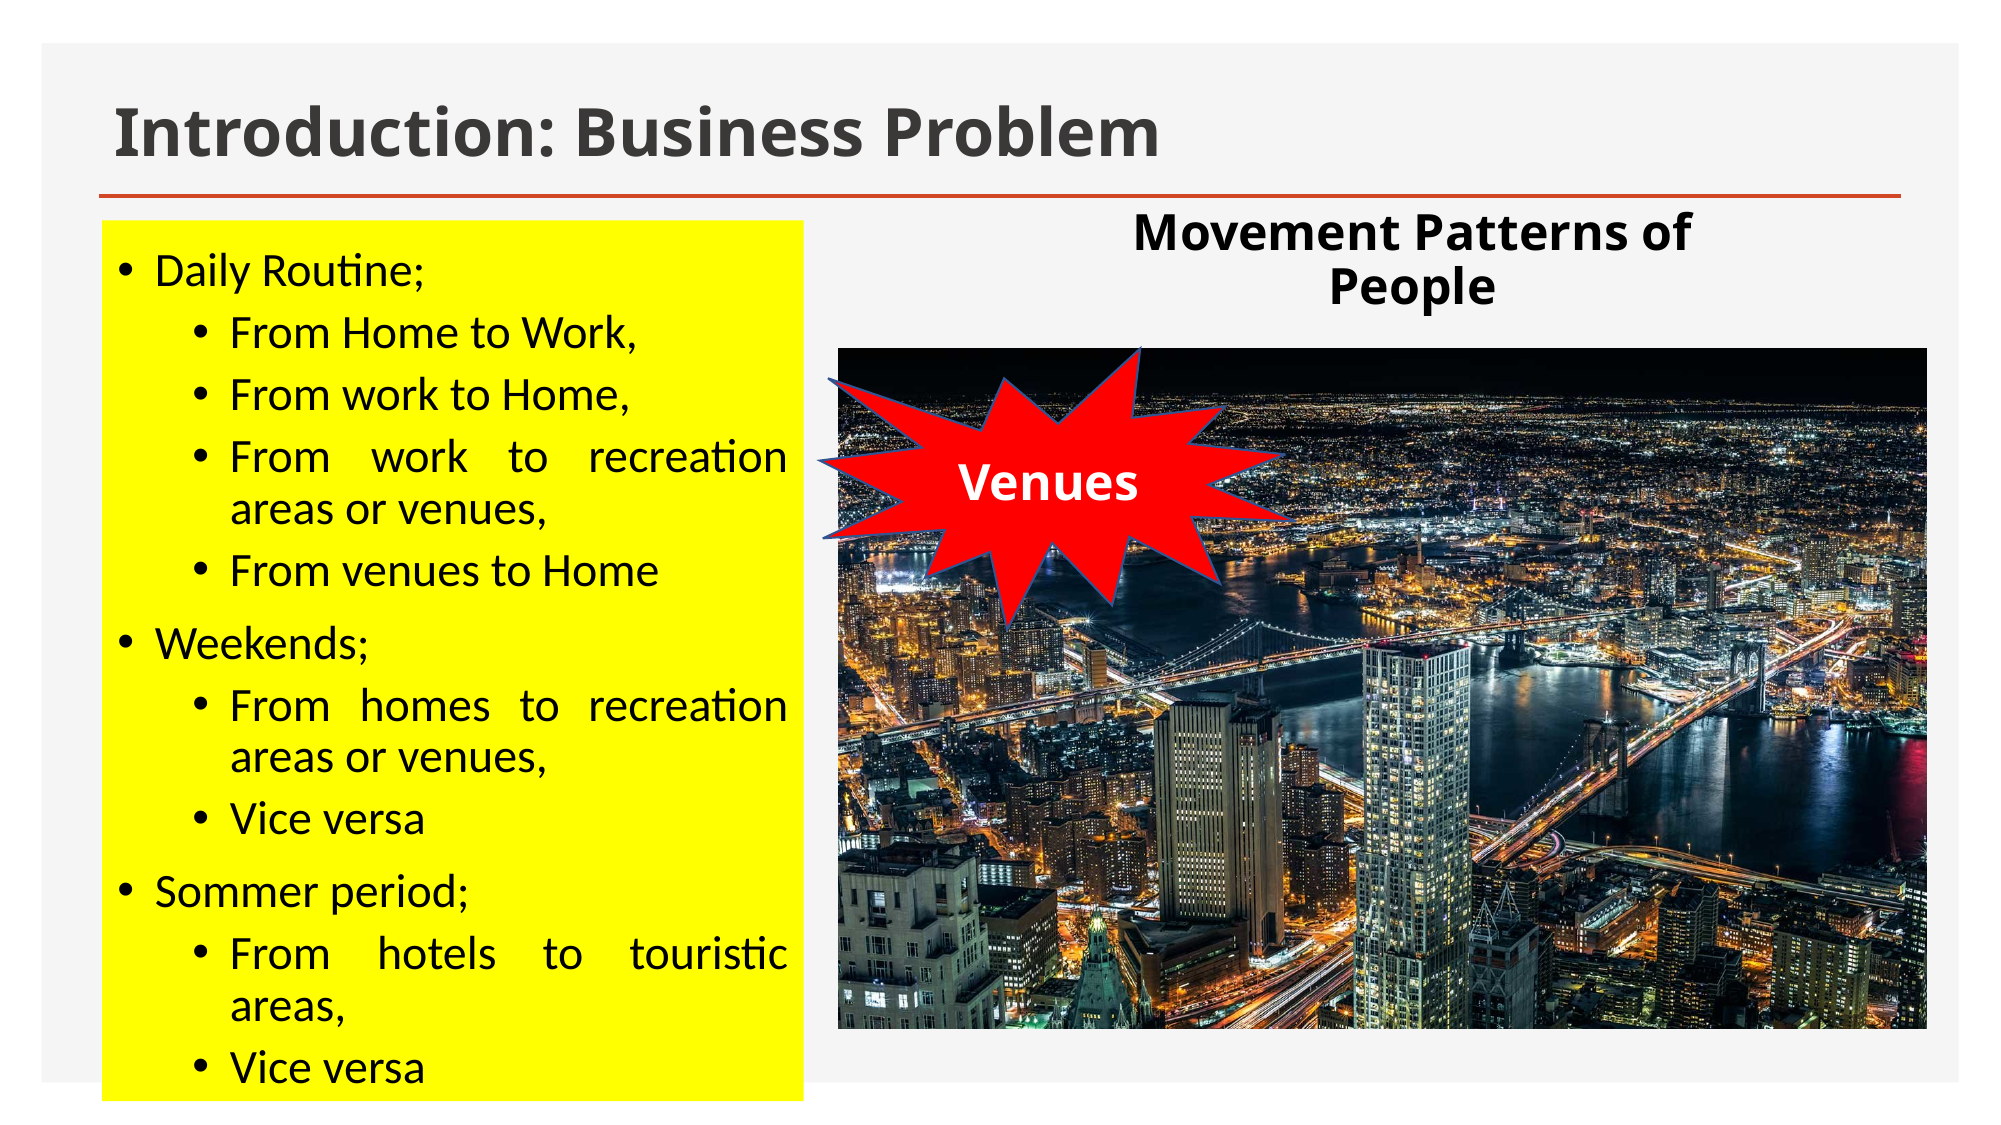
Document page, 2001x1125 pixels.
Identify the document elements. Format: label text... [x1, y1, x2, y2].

text_box Venues [822, 530, 838, 540]
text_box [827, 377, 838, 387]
text_box Movement Patterns of People [1084, 263, 1741, 323]
picture [838, 348, 1927, 1029]
text_box Venues [816, 457, 838, 471]
title Introduction: Business Problem [99, 73, 1901, 197]
text_box Daily Routine; From Home to Work, From work to Home, From work to recreation areas or venues, From venues to Home Weekends; From homes to recreation areas or venues, Vice versa Sommer period; From hotels to touristic areas, Vice versa [102, 220, 804, 1102]
